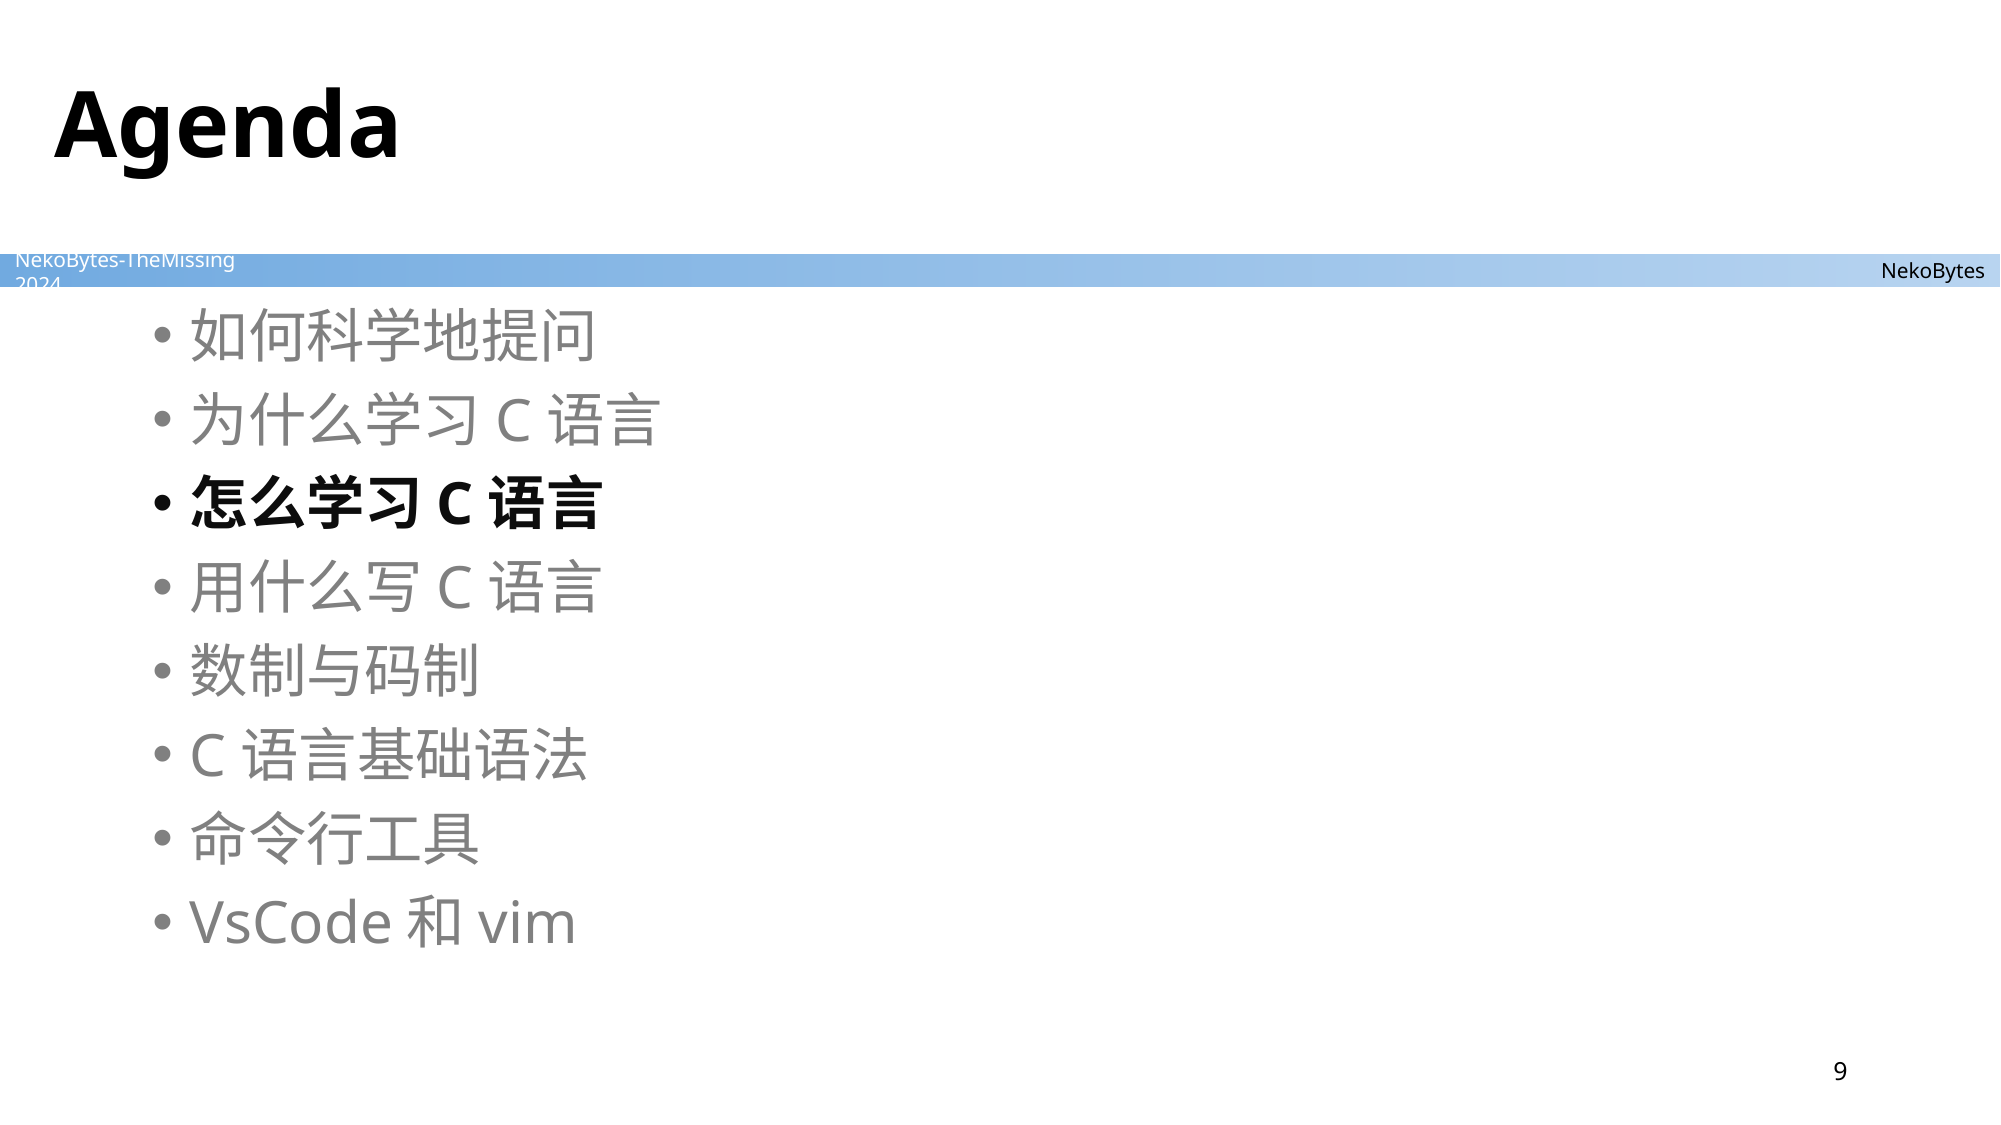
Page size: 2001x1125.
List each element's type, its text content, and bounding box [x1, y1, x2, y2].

list 如何科学地提问 为什么学习C语言 怎么学习C语言 用什么写C语言 数制与码制 C语言基础语法 命令行工具 VsCode和vim [137, 299, 1863, 1014]
title Agenda [39, 19, 1765, 237]
slide_number 9 [1412, 1042, 1863, 1103]
